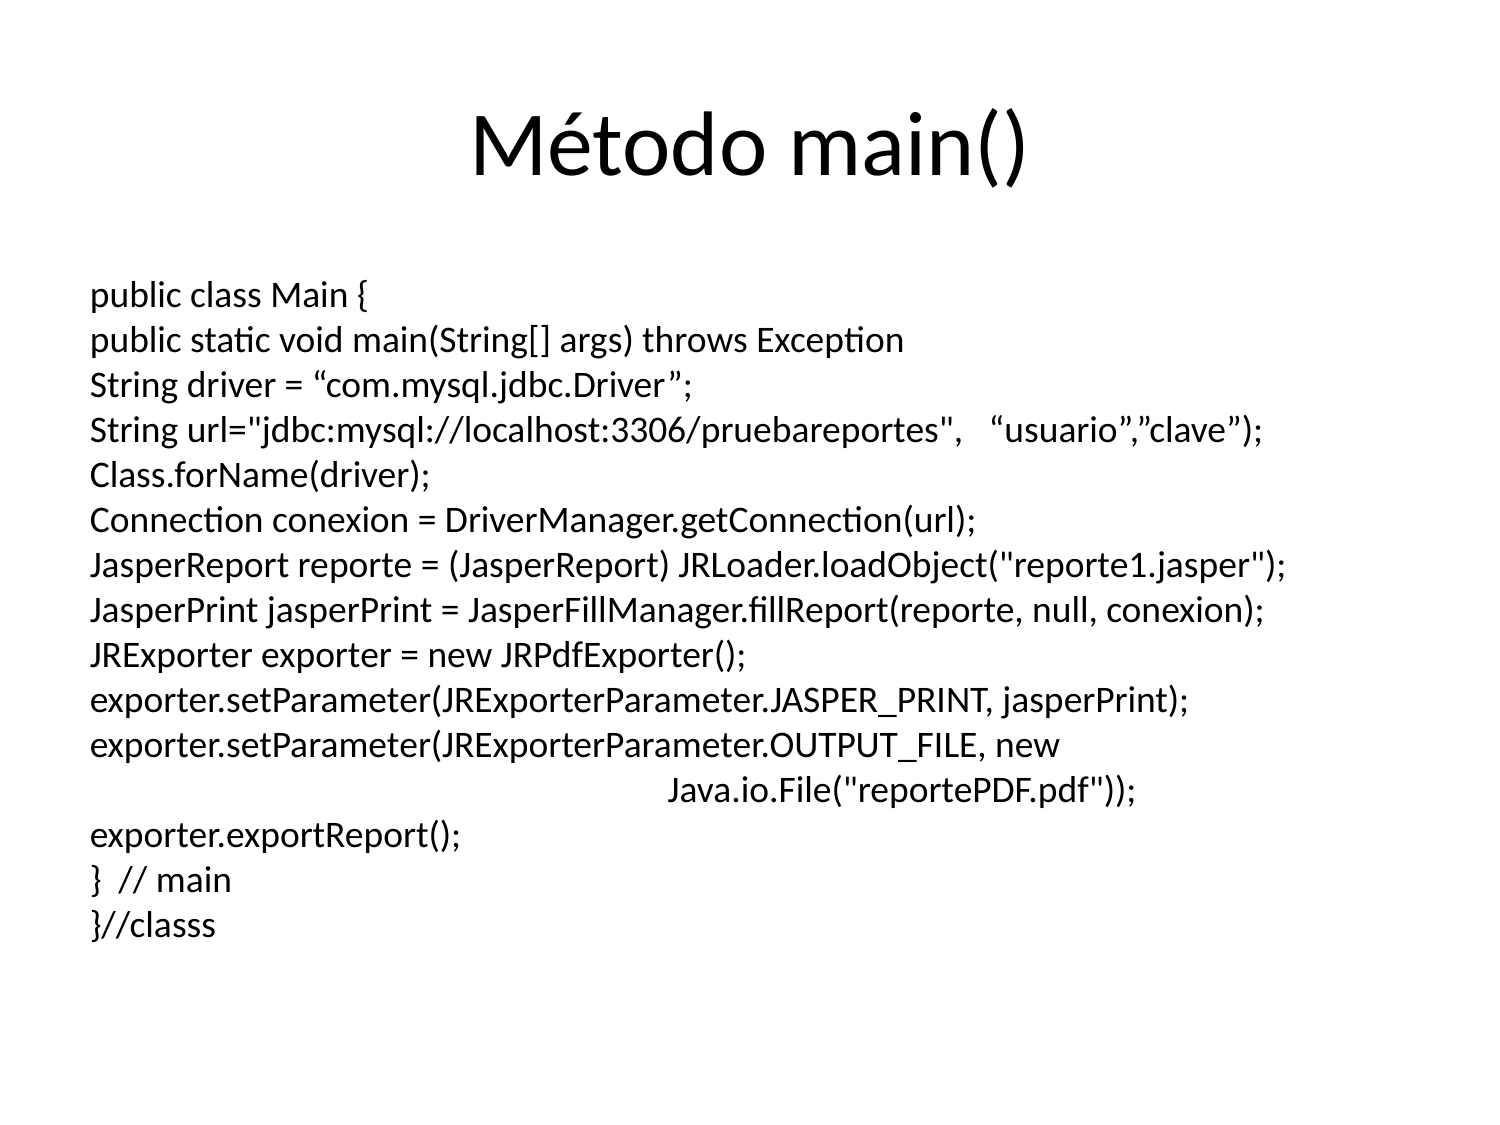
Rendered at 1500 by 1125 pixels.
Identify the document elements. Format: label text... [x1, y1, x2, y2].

text_box public class Main { public static void main(String[] args) throws Exception String driver = “com.mysql.jdbc.Driver”; String url="jdbc:mysql://localhost:3306/pruebareportes", “usuario”,”clave”); Class.forName(driver); Connection conexion = DriverManager.getConnection(url); JasperReport reporte = (JasperReport) JRLoader.loadObject("reporte1.jasper"); JasperPrint jasperPrint = JasperFillManager.fillReport(reporte, null, conexion); JRExporter exporter = new JRPdfExporter(); exporter.setParameter(JRExporterParameter.JASPER_PRINT, jasperPrint); exporter.setParameter(JRExporterParameter.OUTPUT_FILE, new Java.io.File("reportePDF.pdf")); exporter.exportReport(); } // main }//classs [74, 262, 1453, 1125]
text_box Método main() [74, 45, 1425, 233]
